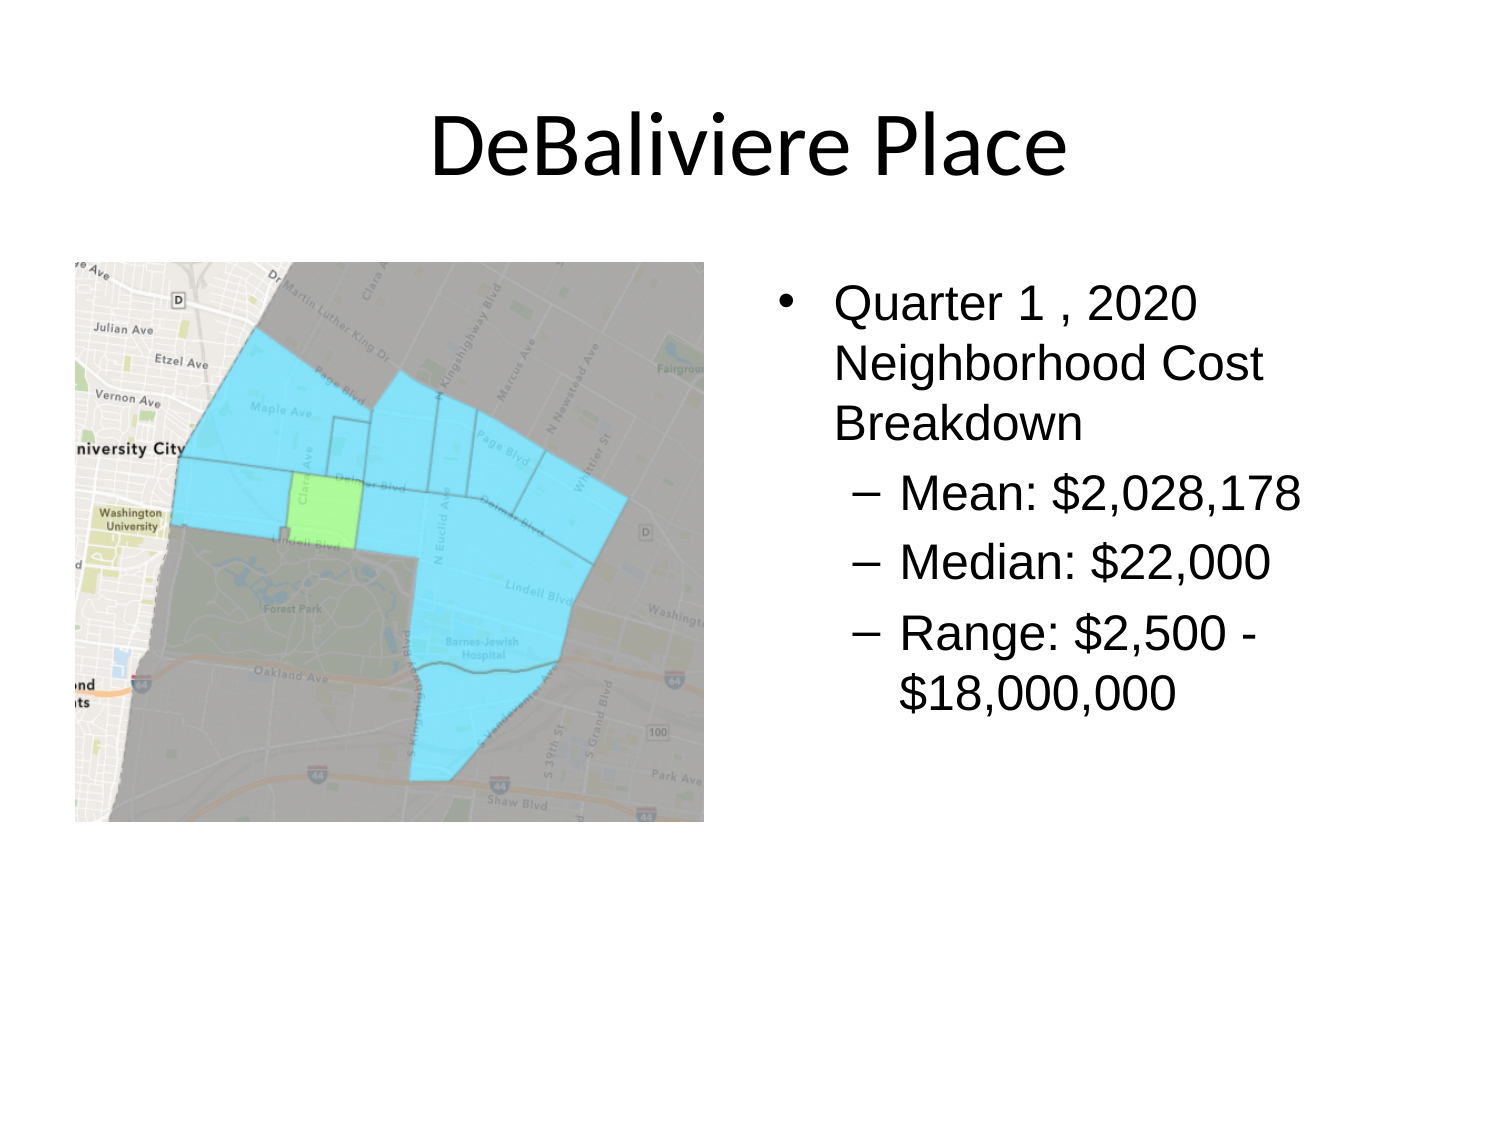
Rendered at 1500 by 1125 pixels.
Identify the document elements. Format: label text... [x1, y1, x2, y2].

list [74, 262, 704, 823]
title DeBaliviere Place [75, 45, 1425, 233]
list Quarter 1 , 2020 Neighborhood Cost Breakdown Mean: $2,028,178 Median: $22,000 Range: $2,500 - $18,000,000 [762, 262, 1425, 1005]
